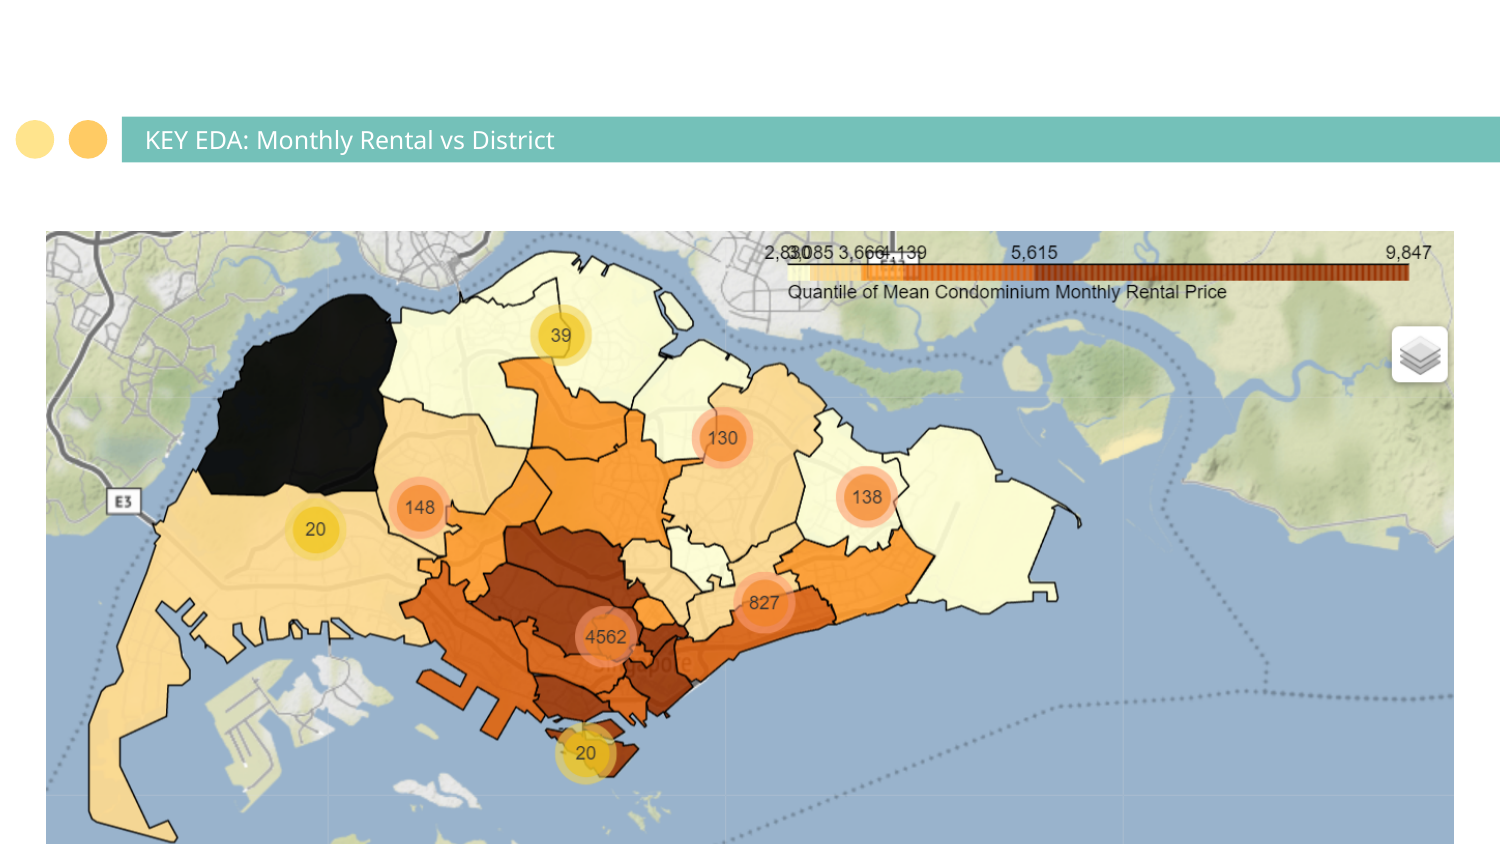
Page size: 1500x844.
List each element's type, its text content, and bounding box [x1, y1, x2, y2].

picture [45, 230, 1454, 844]
title KEY EDA: Monthly Rental vs District [129, 118, 952, 170]
